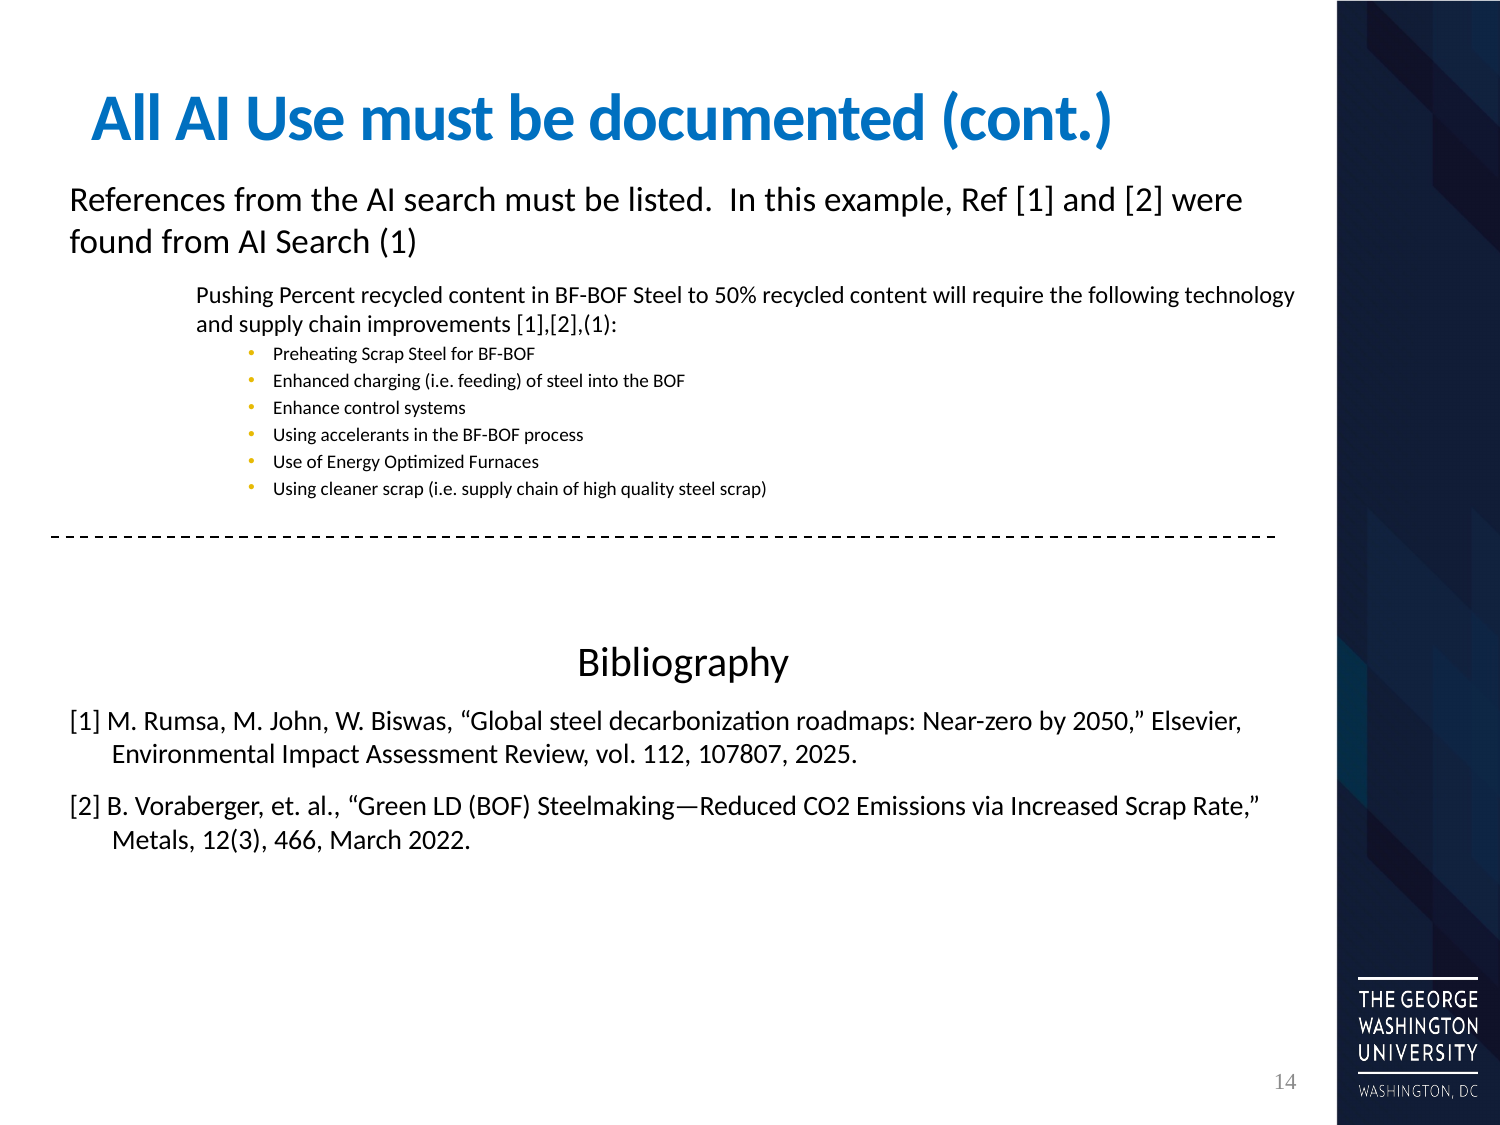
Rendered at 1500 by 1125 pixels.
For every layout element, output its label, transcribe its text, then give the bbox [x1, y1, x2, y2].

title All AI Use must be documented (cont.) [76, 63, 1277, 165]
picture [1335, 2, 1500, 1124]
list References from the AI search must be listed. In this example, Ref [1] and [2] were found from AI Search (1) Pushing Percent recycled content in BF-BOF Steel to 50% recycled content will require the following technology and supply chain improvements [1],[2],(1): Preheating Scrap Steel for BF-BOF Enhanced charging (i.e. feeding) of steel into the BOF Enhance control systems Using accelerants in the BF-BOF process Use of Energy Optimized Furnaces Using cleaner scrap (i.e. supply chain of high quality steel scrap) Bibliography [1] M. Rumsa, M. John, W. Biswas, “Global steel decarbonization roadmaps: Near-zero by 2050,” Elsevier, Environmental Impact Assessment Review, vol. 112, 107807, 2025. [2] B. Voraberger, et. al., “Green LD (BOF) Steelmaking—Reduced CO2 Emissions via Increased Scrap Rate,” Metals, 12(3), 466, March 2022. [45, 168, 1312, 957]
slide_number 14 [961, 1050, 1312, 1110]
